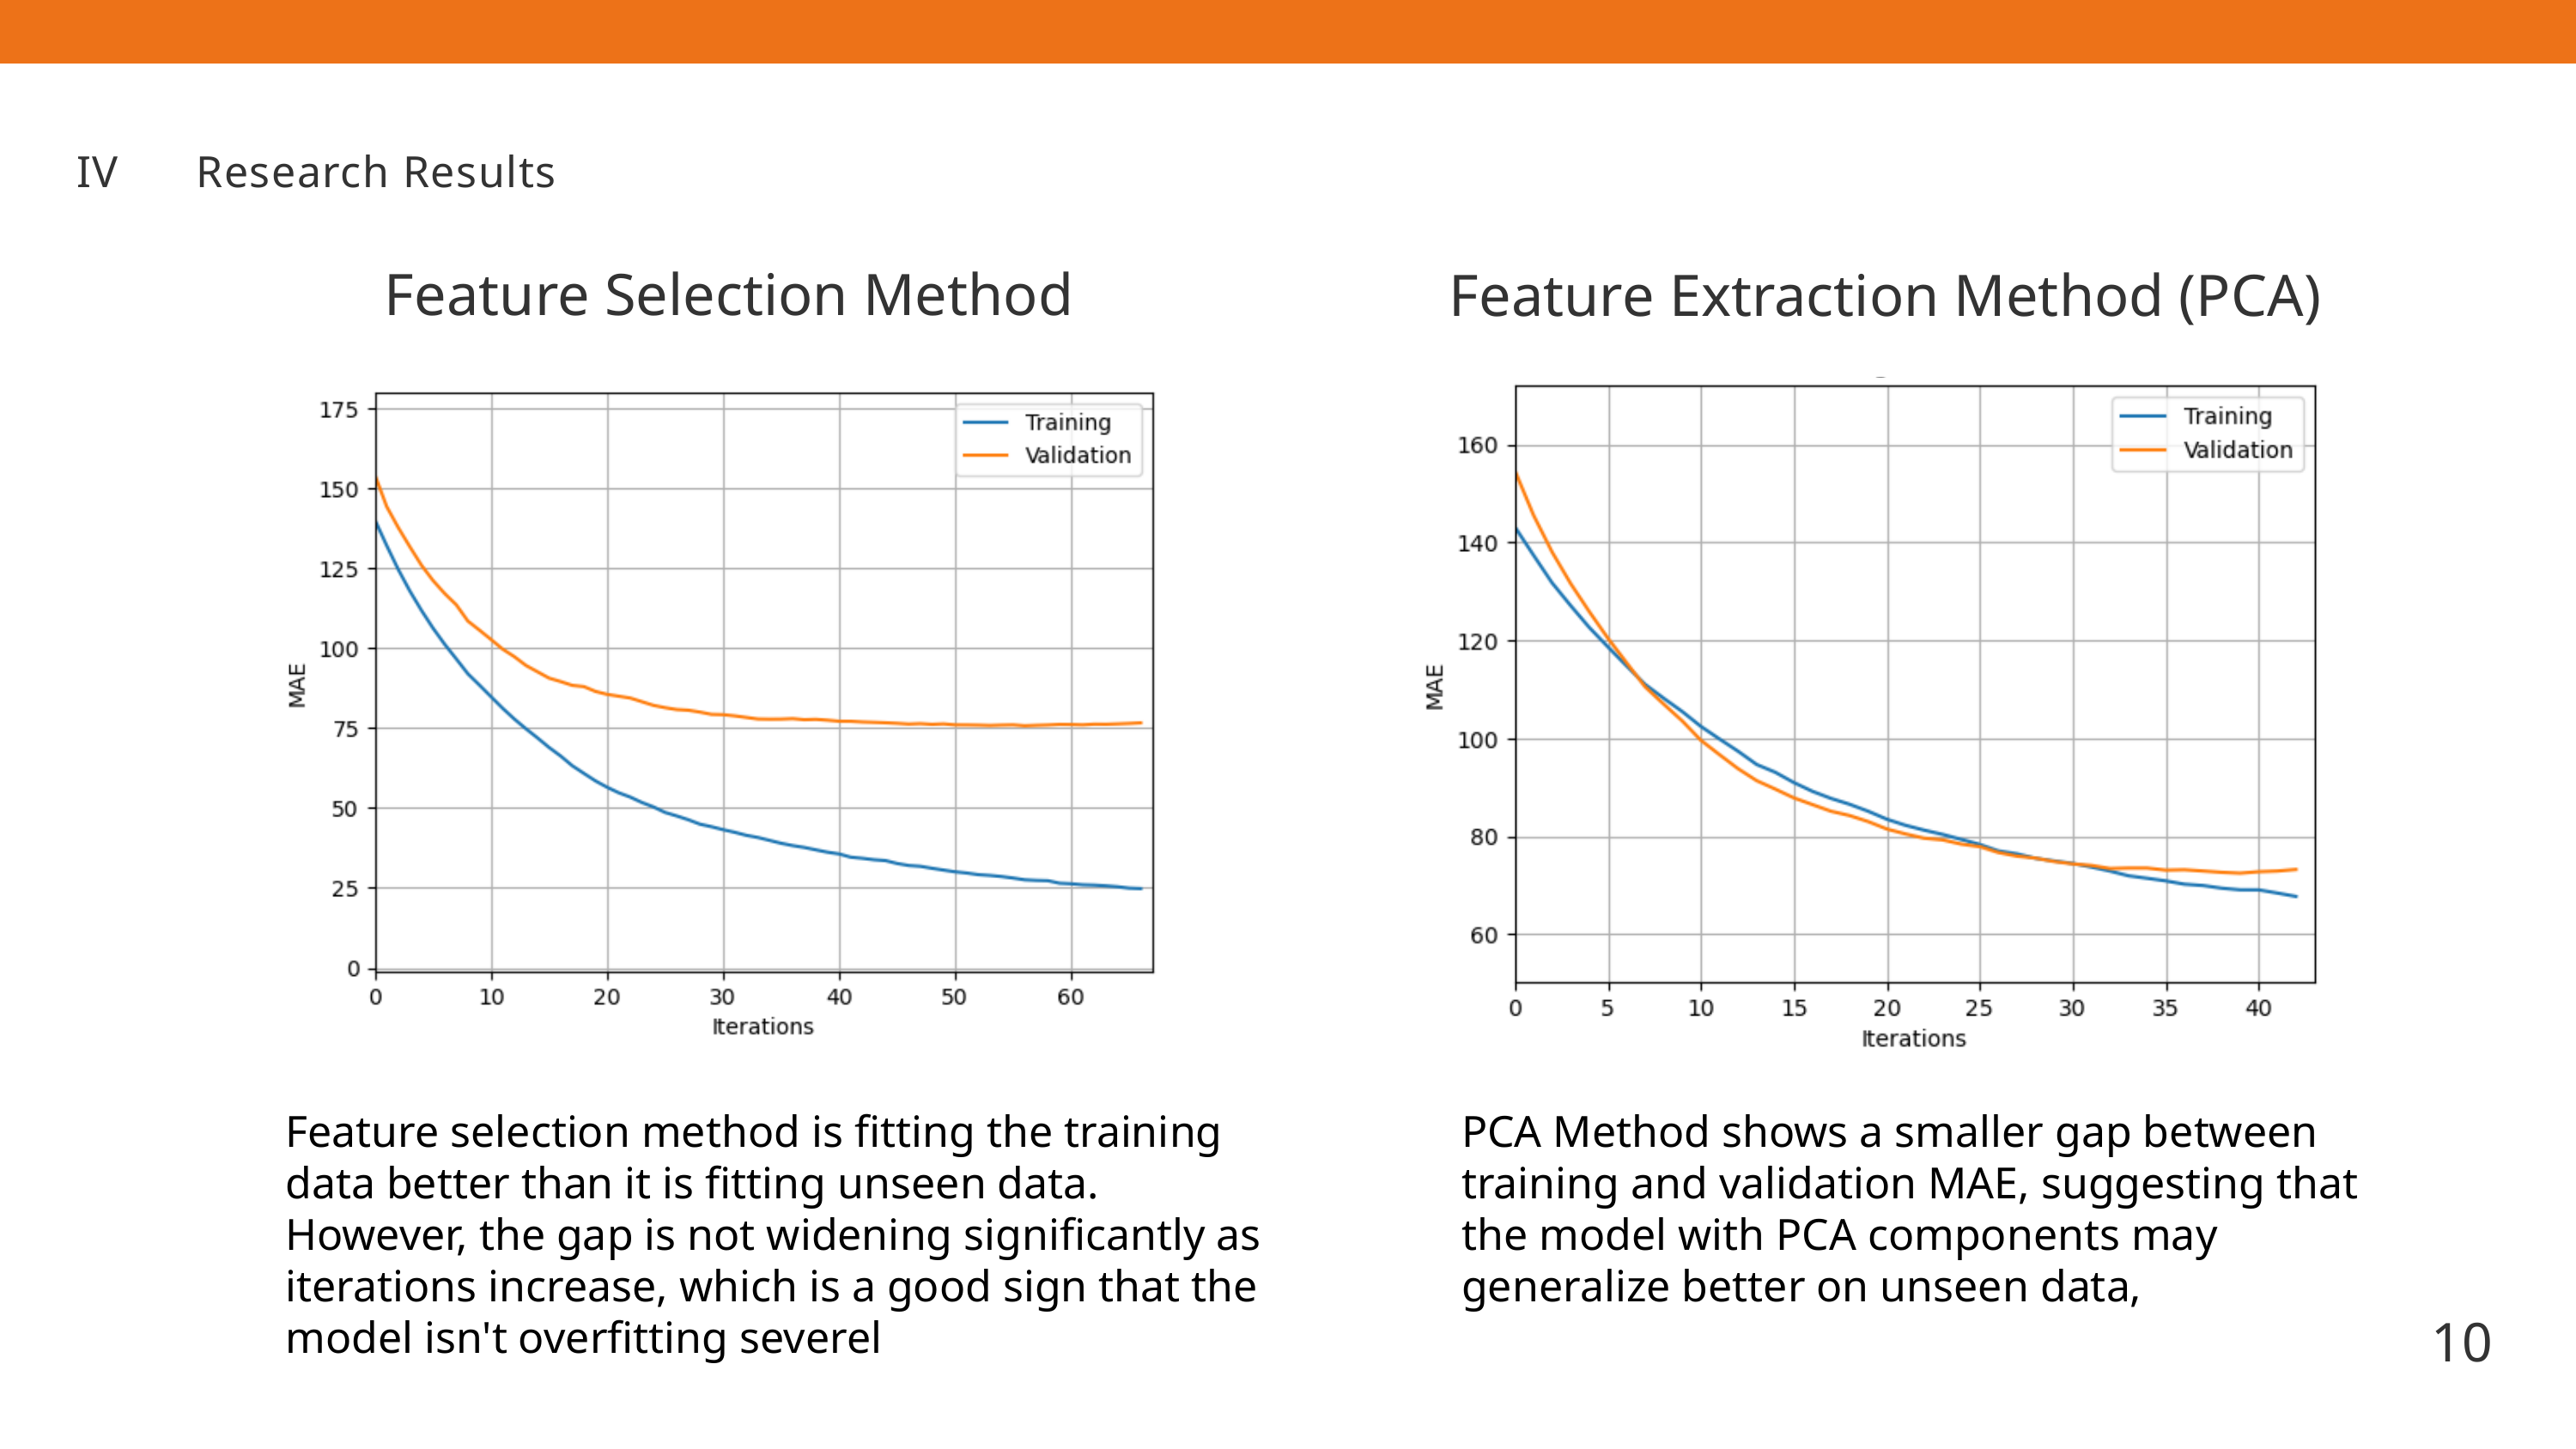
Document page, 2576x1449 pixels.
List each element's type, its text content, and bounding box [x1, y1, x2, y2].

text_box Feature Selection Method [384, 241, 1127, 328]
text_box 10 [2397, 1286, 2494, 1373]
text_box Research Results [196, 144, 1689, 197]
picture [1409, 376, 2330, 1068]
text_box Feature selection method is fitting the training data better than it is fitting unseen data. However, the gap is not widening significantly as iterations increase, which is a good sign that the model isn't overfitting severel [272, 1098, 1288, 1369]
picture [272, 391, 1167, 1056]
text_box IV [59, 144, 136, 197]
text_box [0, 0, 2576, 64]
text_box Feature Extraction Method (PCA) [1449, 241, 2447, 328]
text_box PCA Method shows a smaller gap between training and validation MAE, suggesting that the model with PCA components may generalize better on unseen data, [1449, 1098, 2397, 1318]
